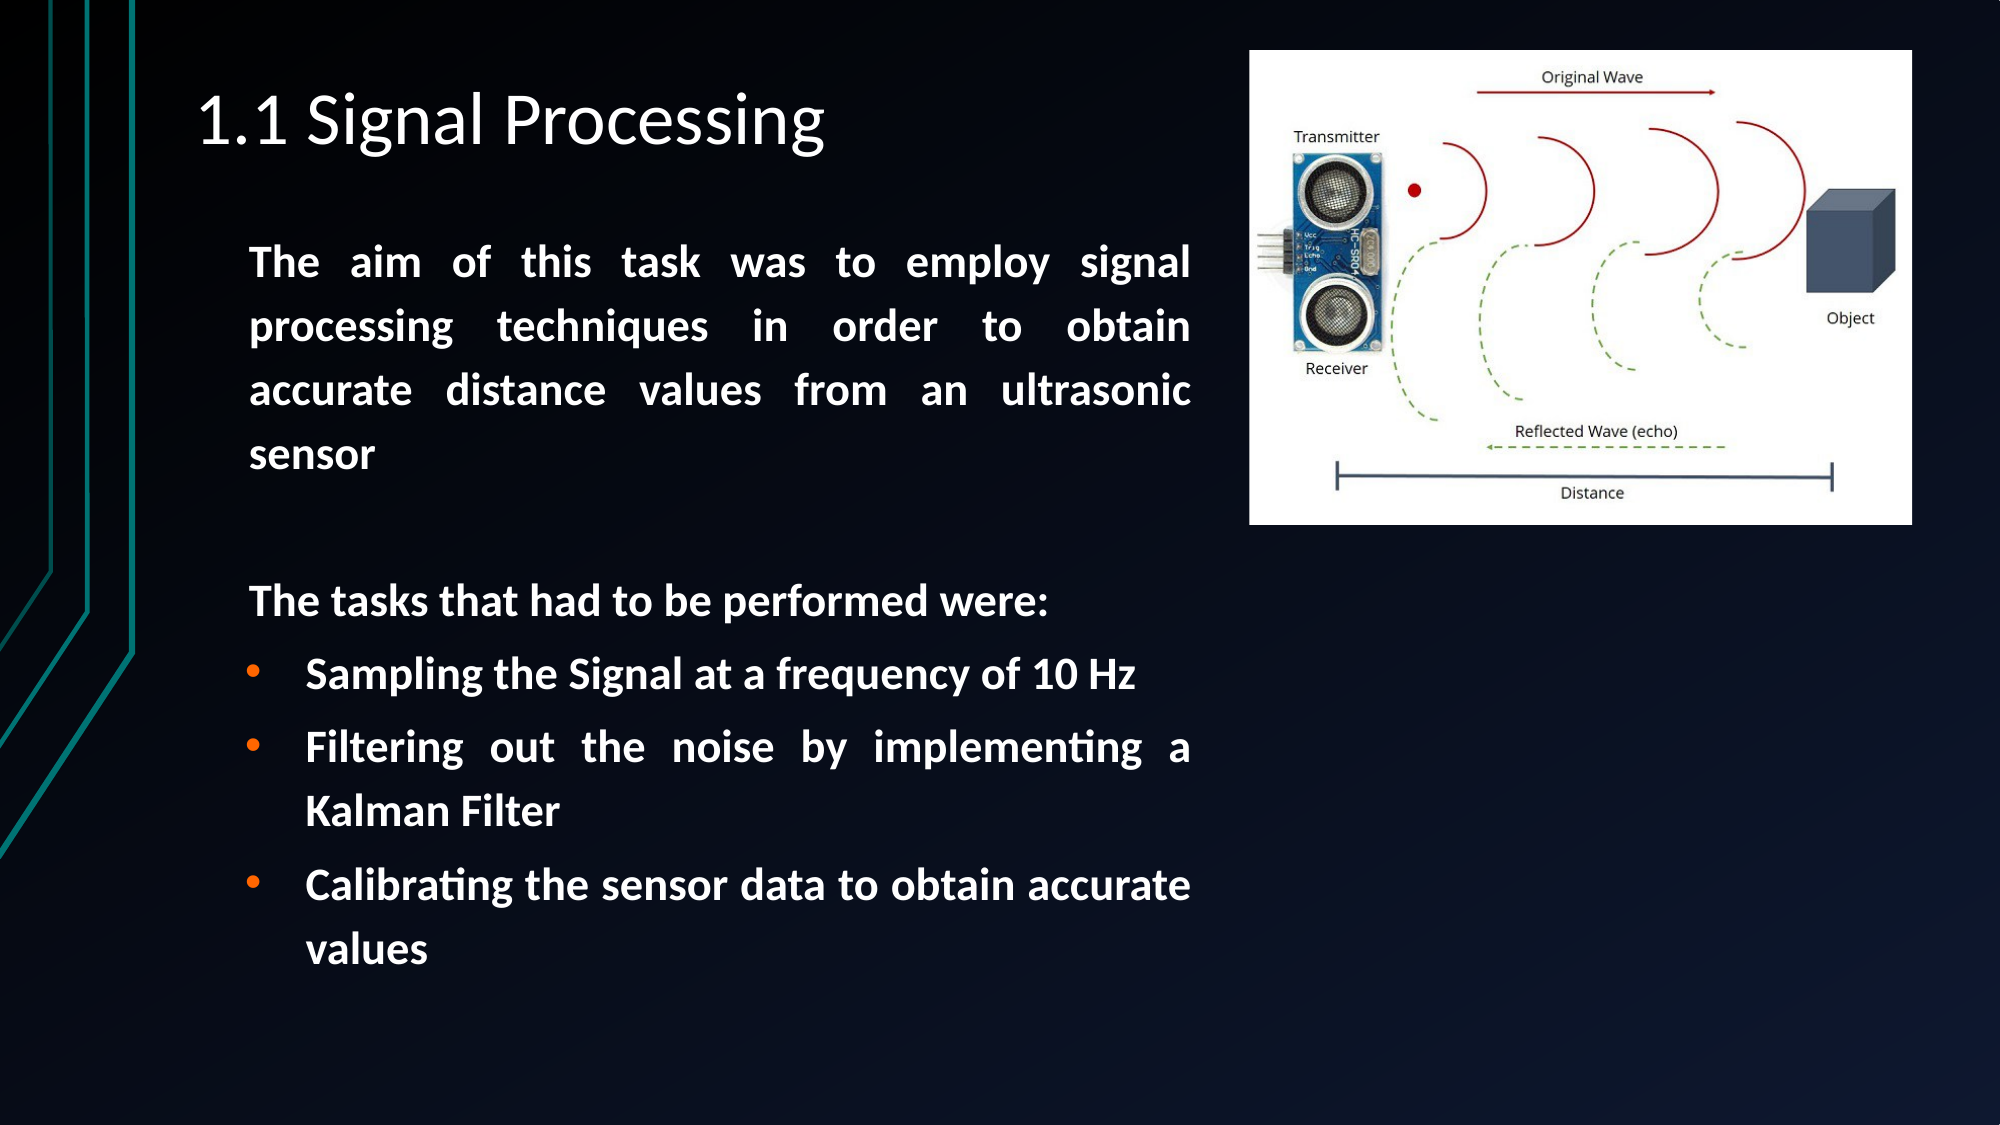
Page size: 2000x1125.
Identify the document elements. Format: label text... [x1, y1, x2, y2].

text_box The aim of this task was to employ signal processing techniques in order to obtain accurate distance values from an ultrasonic sensor The tasks that had to be performed were: Sampling the Signal at a frequency of 10 Hz Filtering out the noise by implementing a Kalman Filter Calibrating the sensor data to obtain accurate values [224, 212, 1213, 988]
title 1.1 Signal Processing [174, 50, 875, 171]
picture [1248, 49, 1913, 526]
text_box [174, 200, 1213, 1050]
